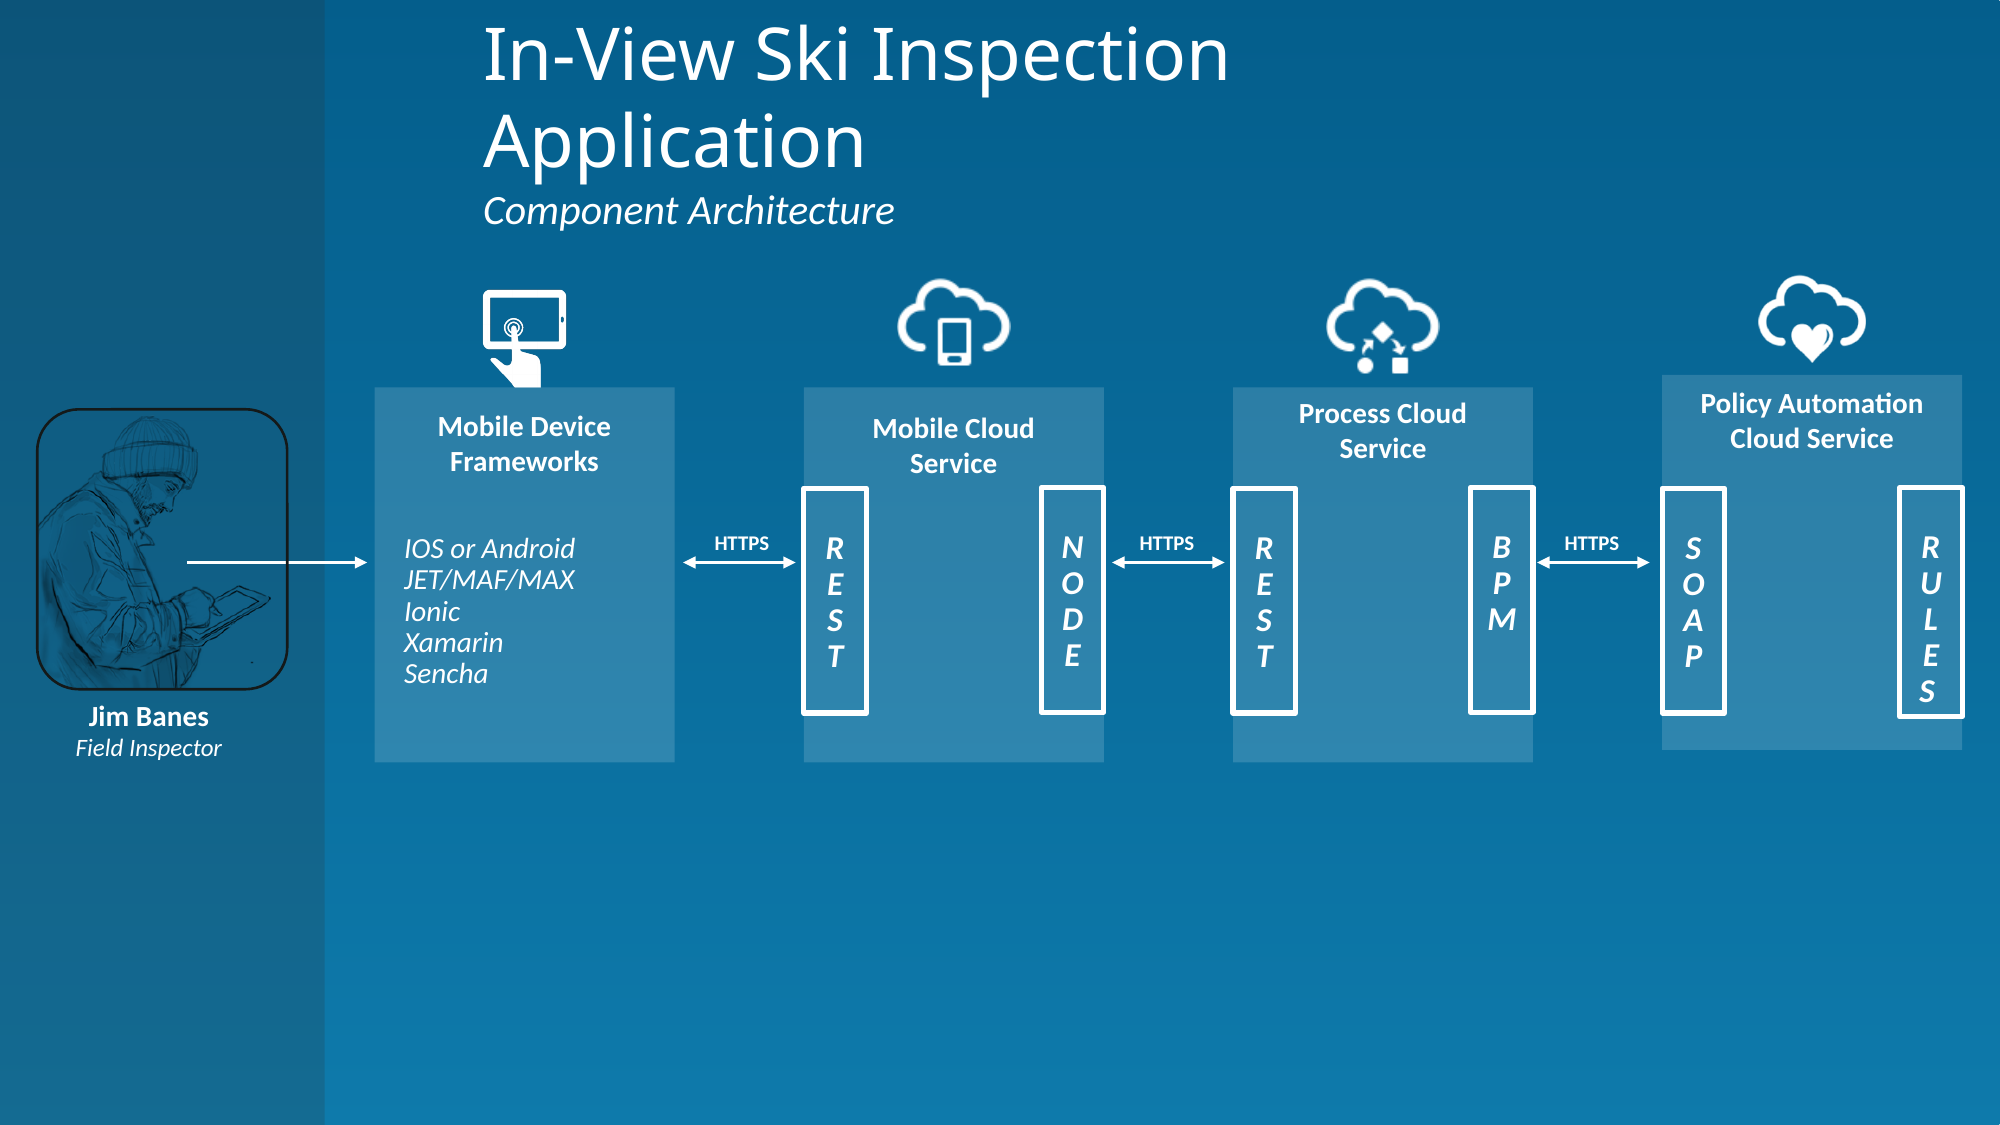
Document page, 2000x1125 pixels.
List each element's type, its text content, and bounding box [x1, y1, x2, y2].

text_box In-View Ski Inspection Application Component Architecture [468, 0, 1531, 240]
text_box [1661, 274, 1963, 751]
text_box HTTPS [1124, 524, 1164, 563]
text_box [0, 0, 327, 1125]
text_box HTTPS [1597, 524, 1656, 563]
text_box HTTPS [699, 524, 735, 563]
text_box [374, 274, 675, 763]
text_box HTTPS [1549, 524, 1589, 563]
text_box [36, 409, 288, 763]
text_box HTTPS [744, 524, 798, 563]
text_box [1232, 274, 1534, 763]
text_box HTTPS [1172, 524, 1227, 563]
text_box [803, 274, 1105, 763]
